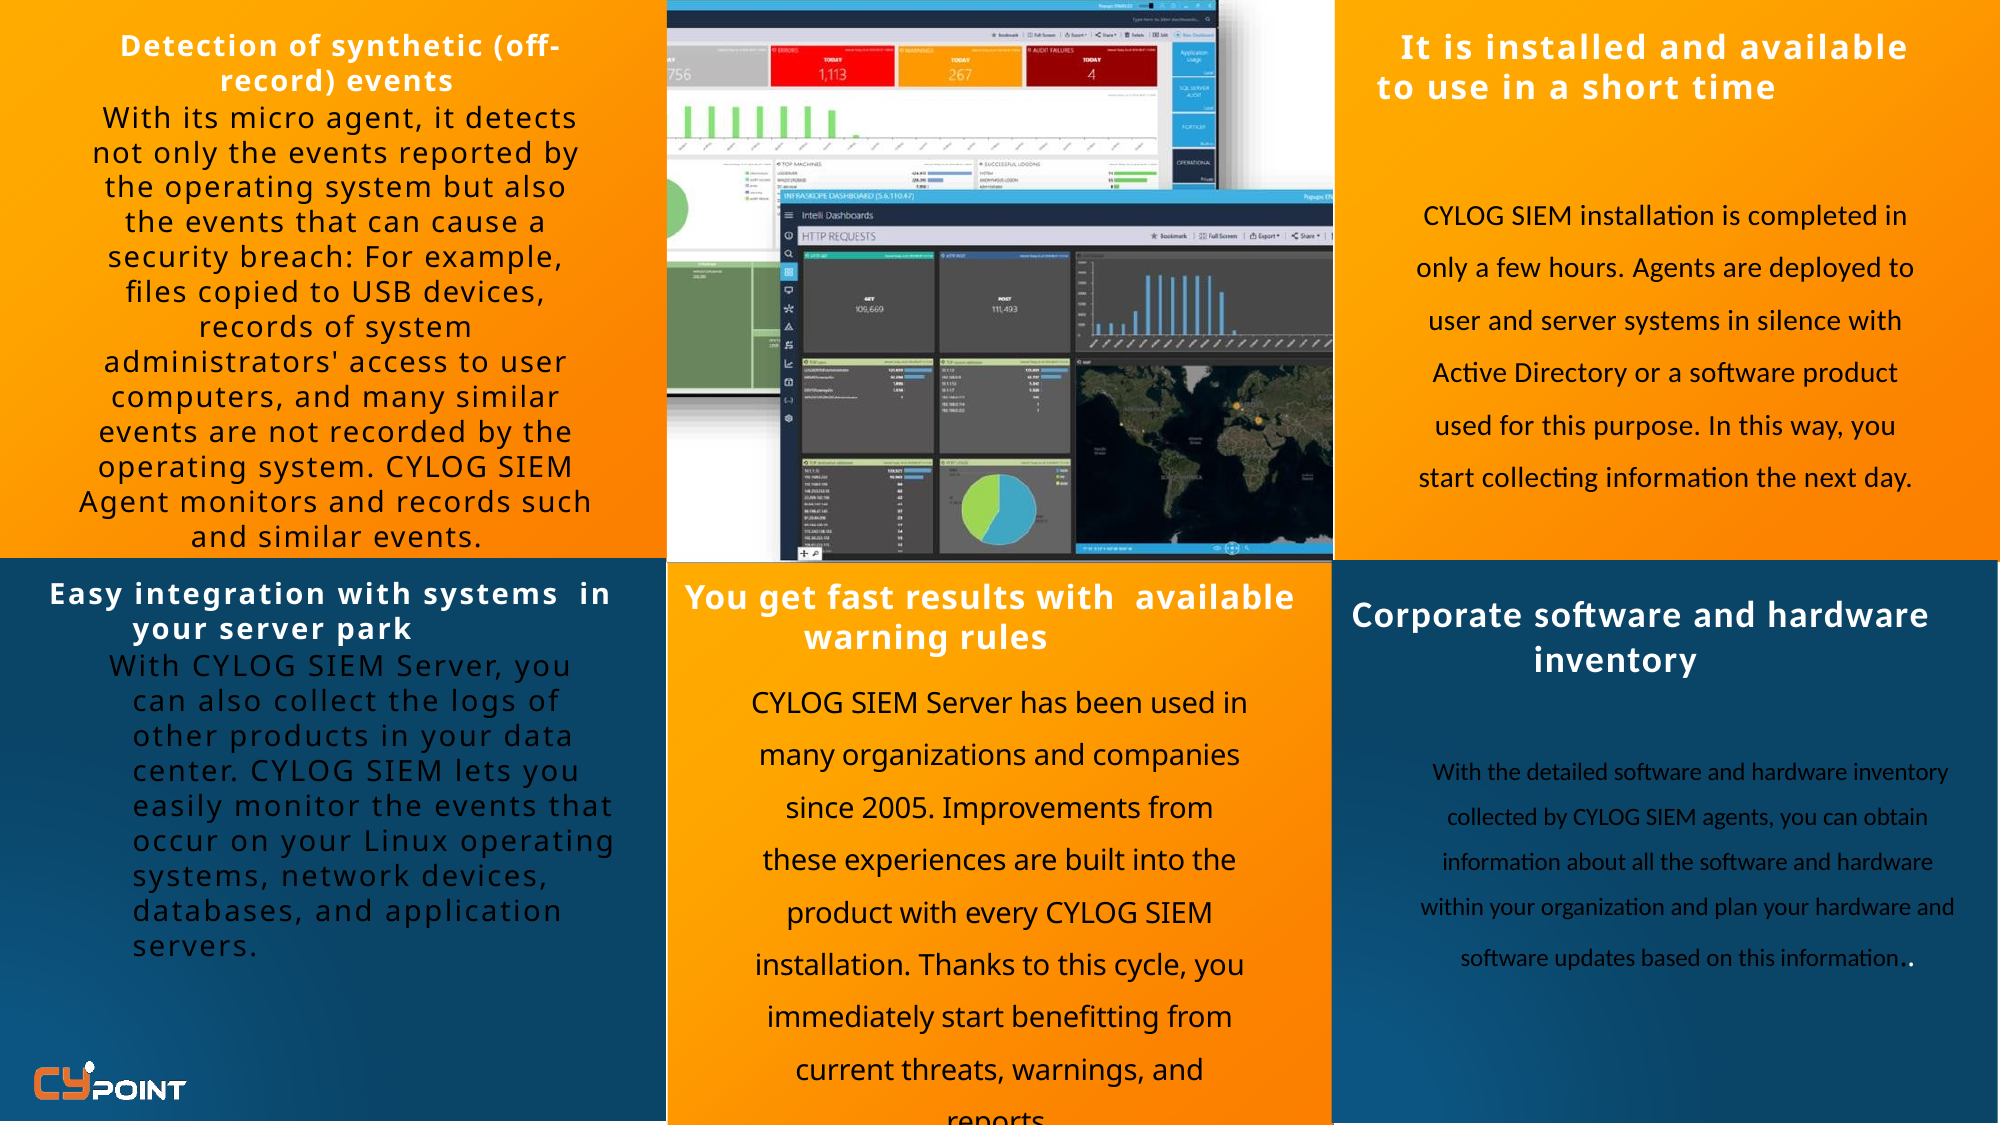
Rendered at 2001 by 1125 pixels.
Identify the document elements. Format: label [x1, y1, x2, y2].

text_box [33, 1053, 188, 1115]
text_box [0, 0, 1998, 1123]
